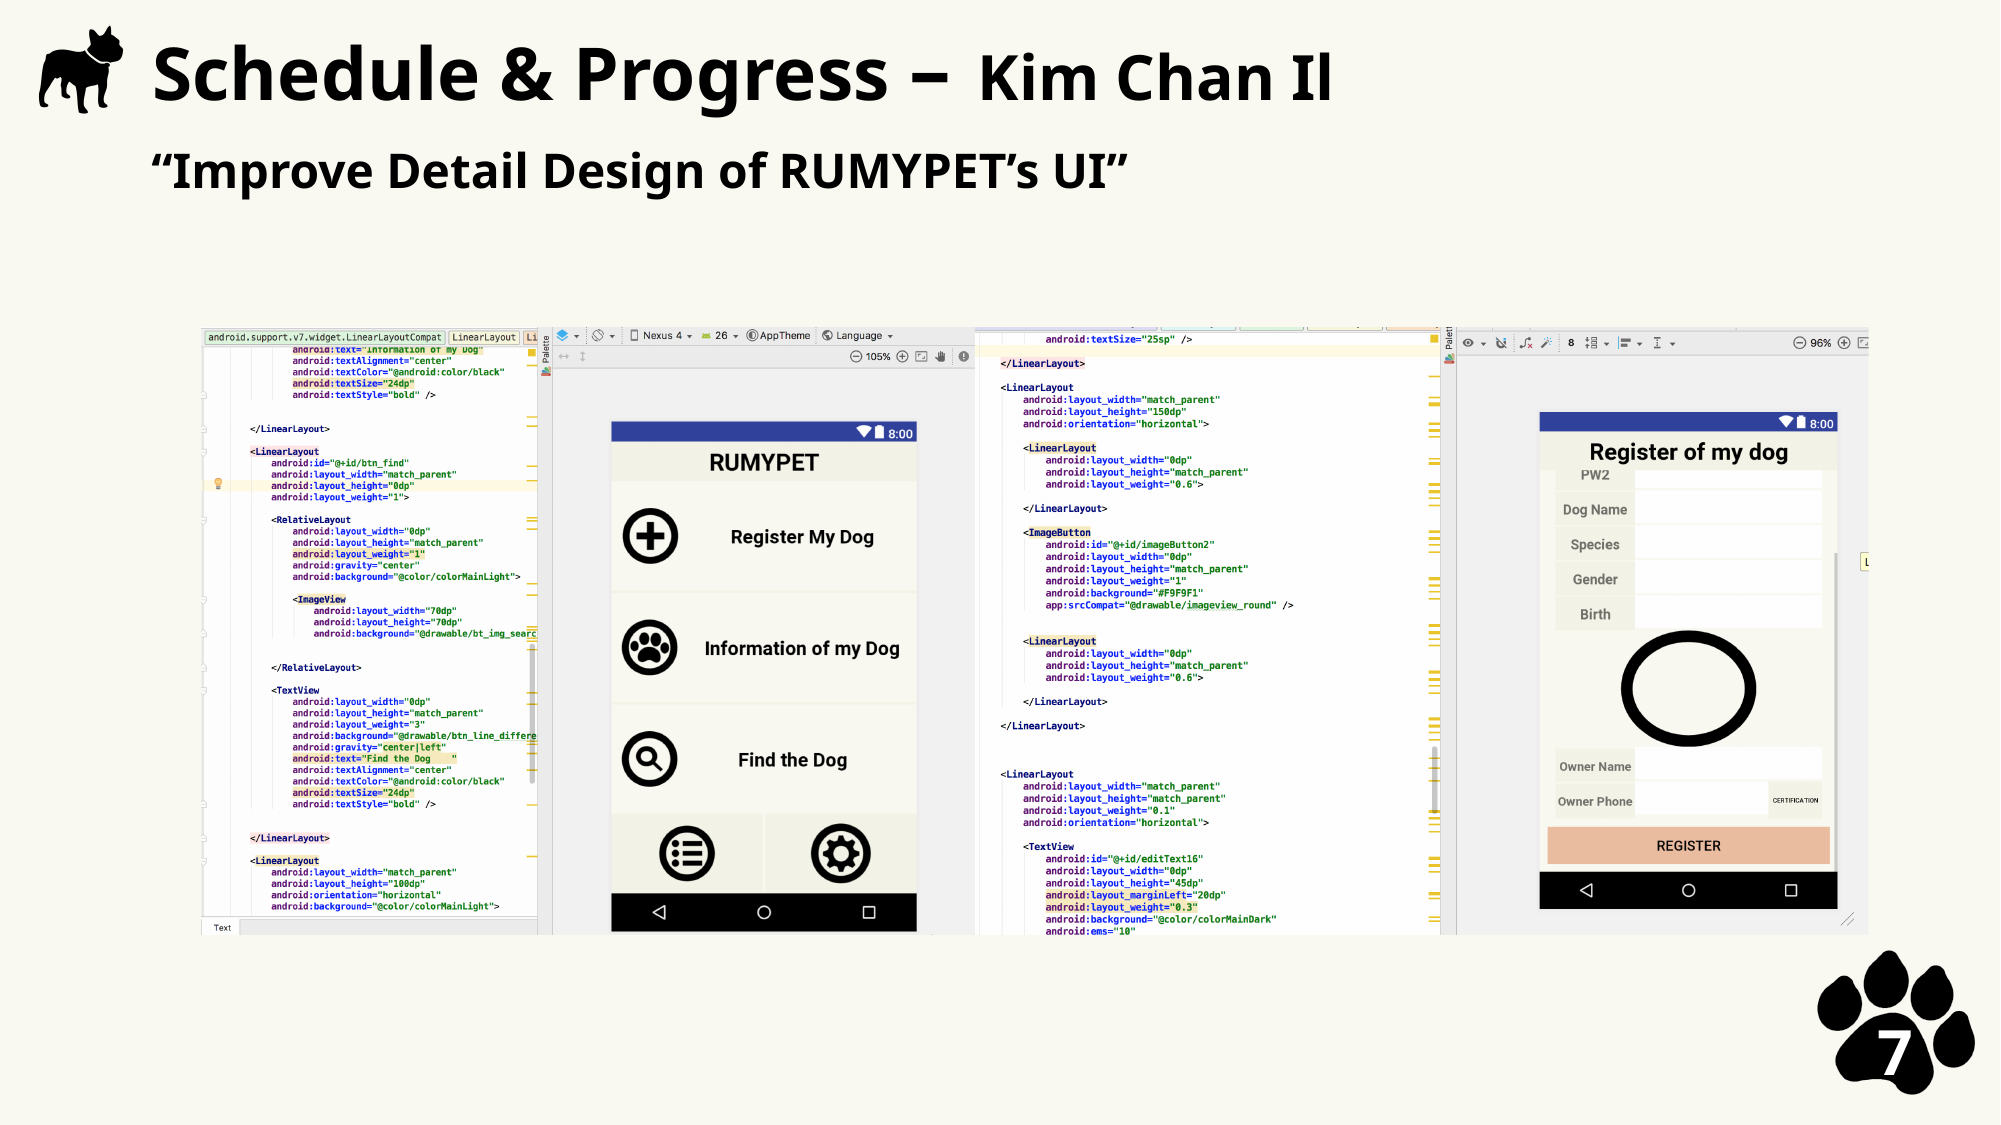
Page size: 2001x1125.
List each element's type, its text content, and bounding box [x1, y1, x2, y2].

picture [200, 327, 1869, 935]
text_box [1788, 922, 2000, 1125]
text_box “Improve Detail Design of RUMYPET’s UI” [136, 133, 1532, 206]
picture [25, 13, 138, 126]
title Schedule & Progress – Kim Chan Il [144, 0, 1514, 133]
